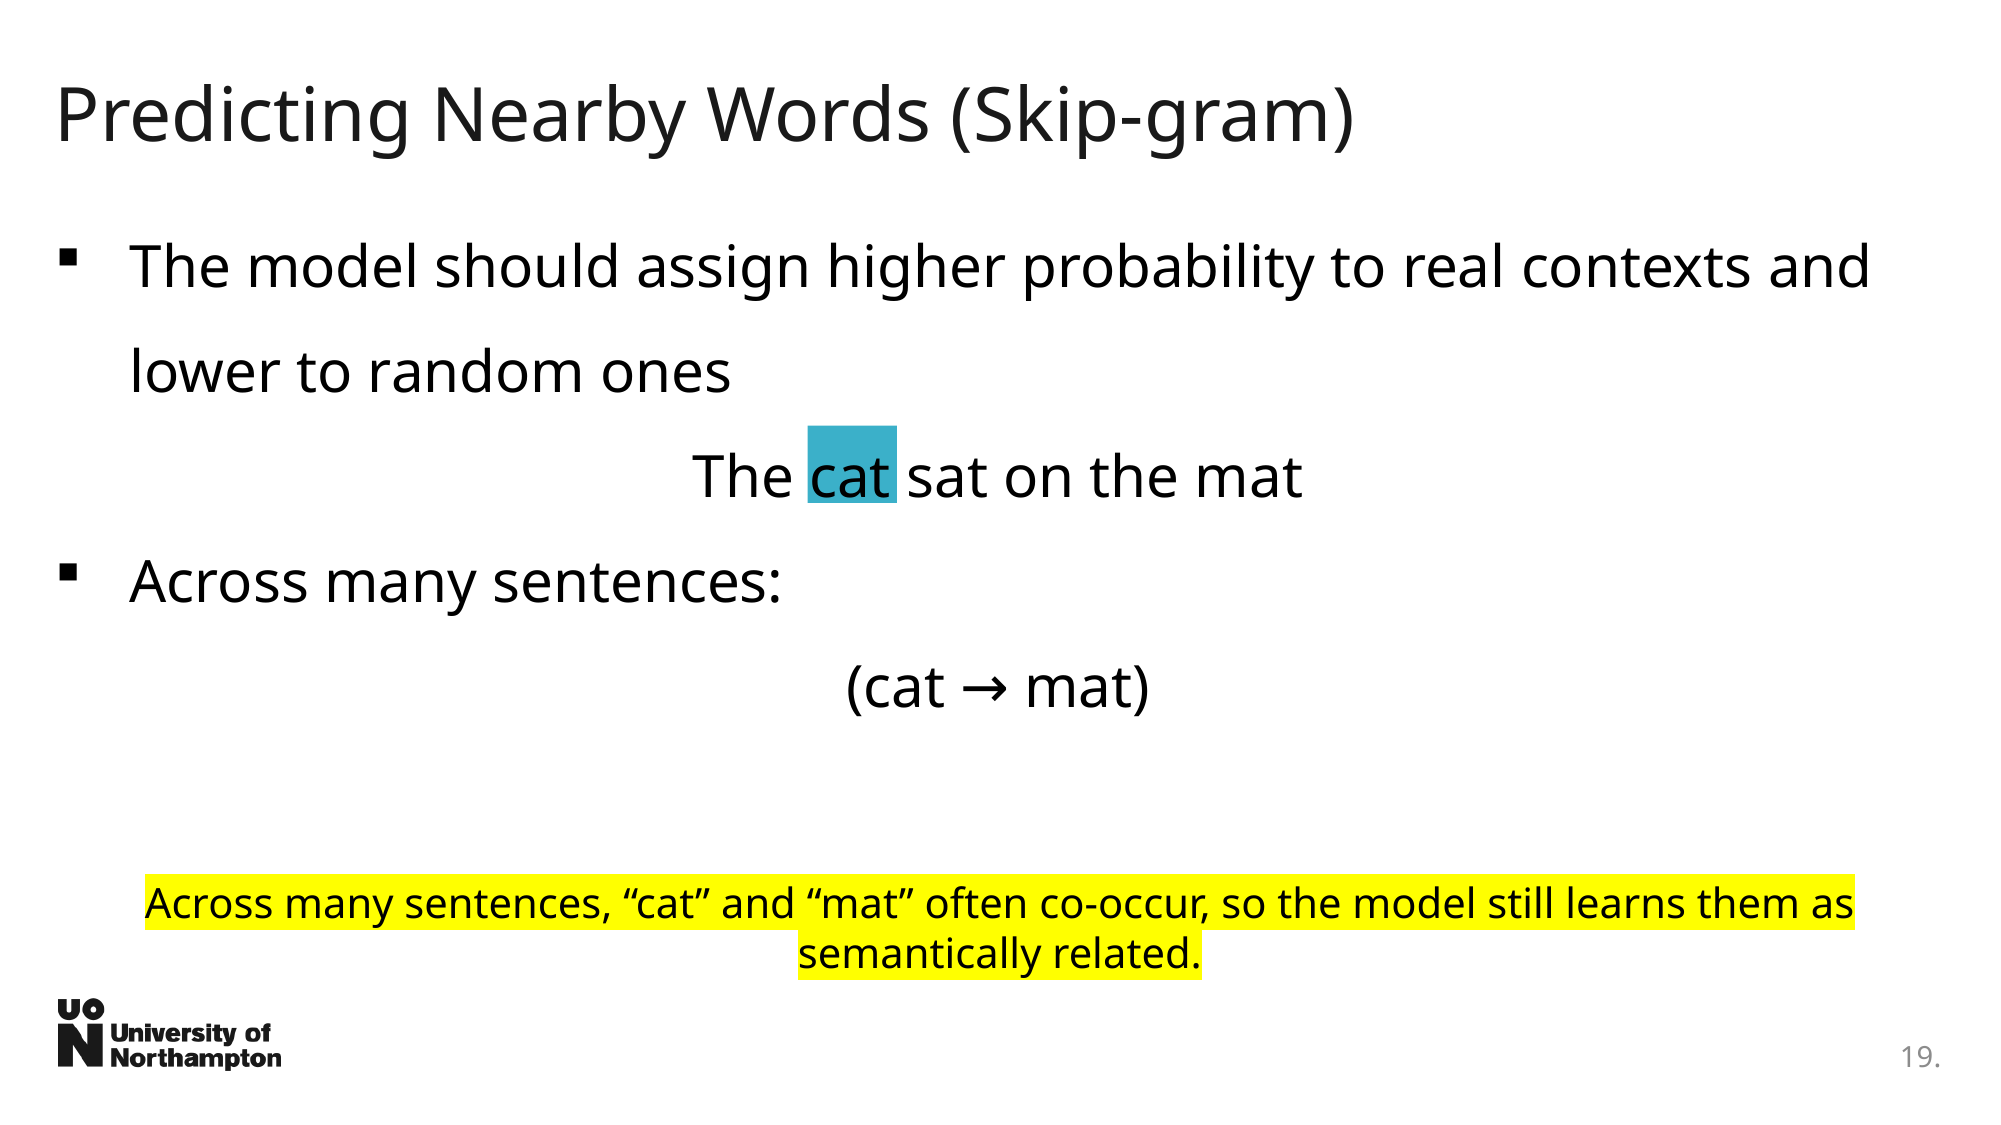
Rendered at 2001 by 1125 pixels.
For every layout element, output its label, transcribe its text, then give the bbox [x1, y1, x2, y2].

text_box Across many sentences, “cat” and “mat” often co-occur, so the model still learns them as semantically related. [21, 869, 1978, 984]
slide_number 19. [1743, 1027, 1957, 1087]
picture [58, 998, 281, 1071]
text_box The model should assign higher probability to real contexts and lower to random ones The cat sat on the mat Across many sentences: (cat → mat) [39, 187, 1957, 869]
title Predicting Nearby Words (Skip-gram) [39, 69, 1765, 168]
